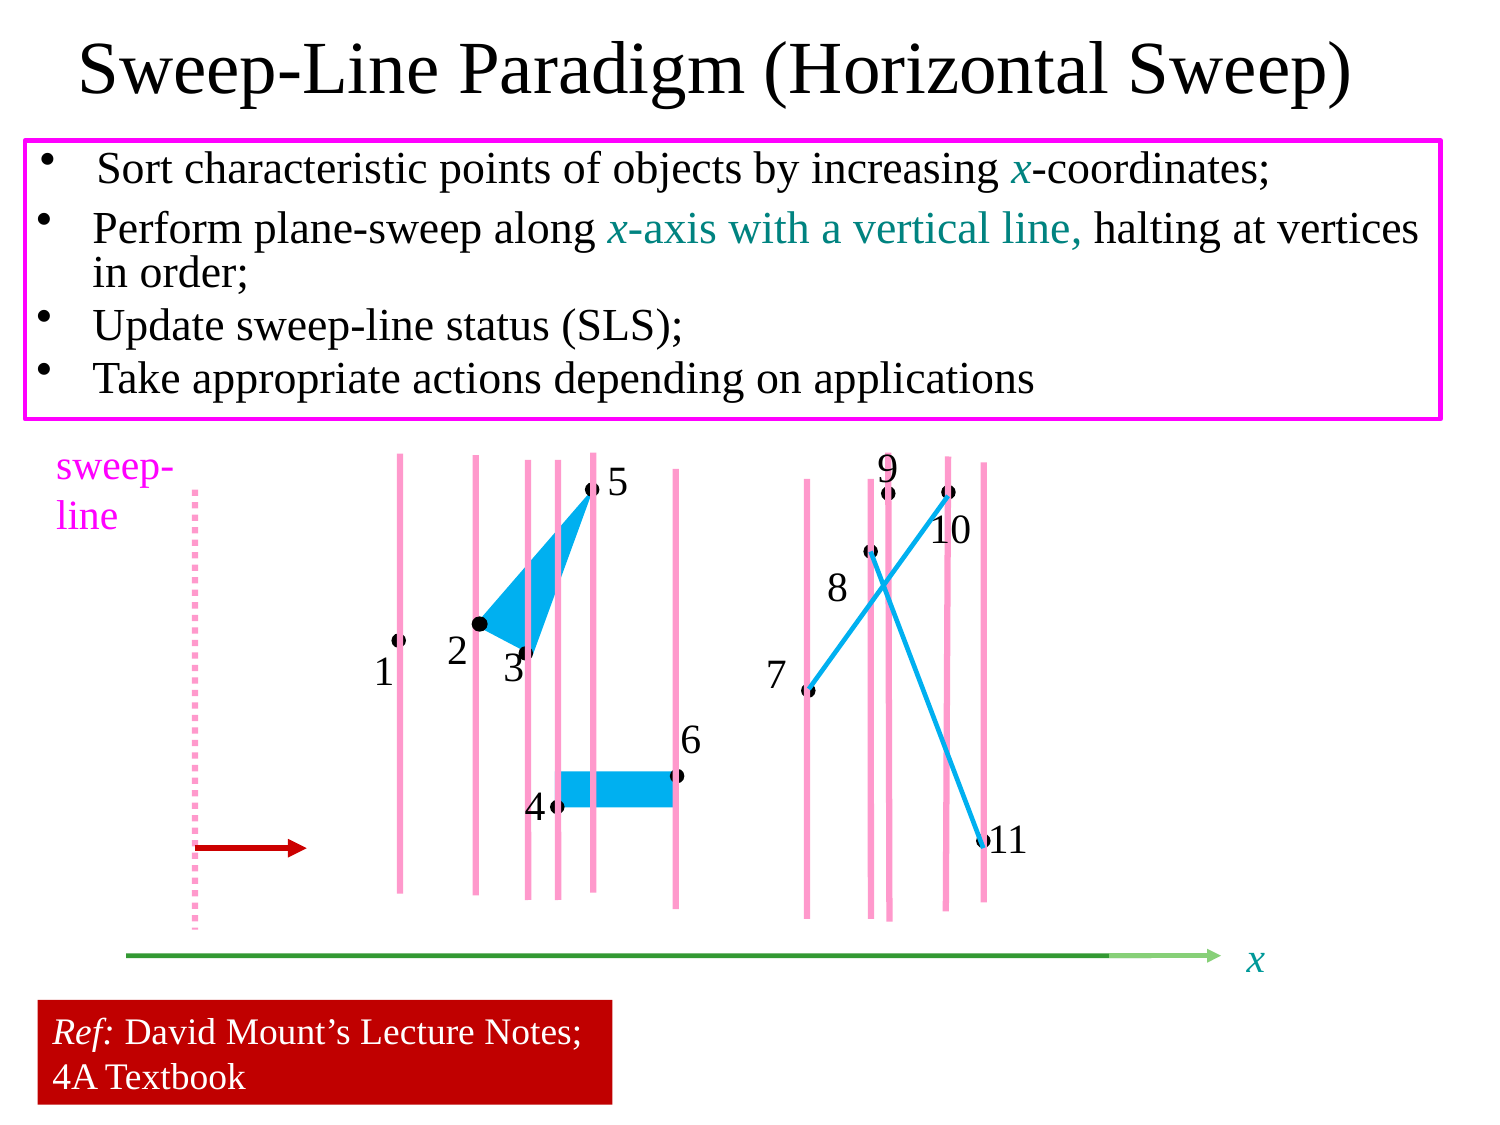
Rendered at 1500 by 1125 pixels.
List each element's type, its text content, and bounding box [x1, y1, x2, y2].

text_box [559, 495, 591, 584]
text_box 9 [850, 433, 926, 494]
text_box sweep-line [41, 430, 252, 545]
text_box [870, 551, 984, 849]
text_box Ref: David Mount’s Lecture Notes; 4A Textbook [37, 999, 613, 1105]
text_box [482, 563, 528, 632]
list Sort characteristic points of objects by increasing x-coordinates; [24, 140, 1441, 200]
title Sweep-Line Paradigm (Horizontal Sweep) [62, 14, 1462, 113]
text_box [808, 495, 949, 690]
text_box [594, 771, 675, 808]
text_box [471, 616, 488, 632]
text_box 7 [751, 639, 798, 704]
text_box [948, 484, 956, 493]
text_box x [1198, 923, 1314, 988]
text_box 3 [488, 632, 535, 698]
text_box [941, 485, 947, 493]
text_box [584, 482, 592, 497]
list Sort characteristic points of objects by increasing x-coordinates; [24, 410, 1441, 419]
text_box 10 [912, 493, 983, 550]
text_box Perform plane-sweep along x-axis with a vertical line, halting at vertices in order; Update sweep-line status (SLS); Take appropriate actions depending on applications [21, 200, 1445, 410]
text_box 5 [592, 446, 639, 512]
text_box [801, 685, 807, 698]
text_box 10 [984, 493, 988, 559]
text_box [529, 529, 558, 649]
text_box 11 [970, 804, 1046, 870]
text_box 4 [509, 771, 557, 837]
text_box [669, 770, 675, 783]
text_box 2 [432, 615, 479, 681]
text_box 6 [665, 704, 712, 770]
text_box 1 [358, 636, 406, 701]
text_box [559, 800, 565, 814]
text_box [559, 771, 593, 808]
text_box [676, 770, 685, 784]
